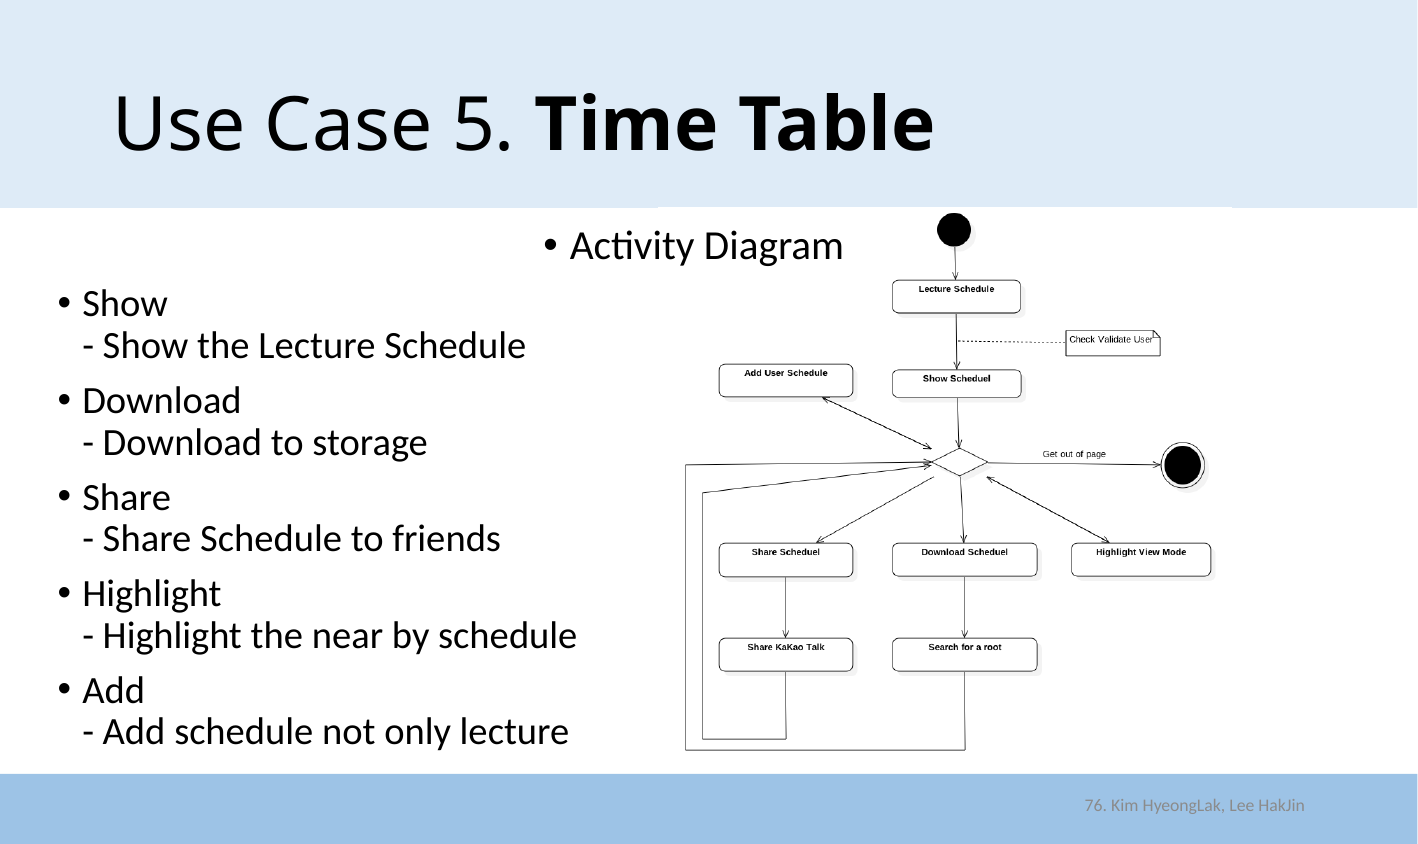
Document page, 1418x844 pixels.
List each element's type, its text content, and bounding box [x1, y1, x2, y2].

picture [658, 207, 1232, 773]
list Activity Diagram [528, 216, 658, 276]
title Use Case 5. Time Table [97, 44, 1320, 208]
slide_number 76. Kim HyeongLak, Lee HakJin [1001, 782, 1320, 827]
text_box Show - Show the Lecture Schedule Download - Download to storage Share - Share Schedule to friends Highlight - Highlight the near by schedule Add - Add schedule not only lecture [42, 276, 658, 763]
